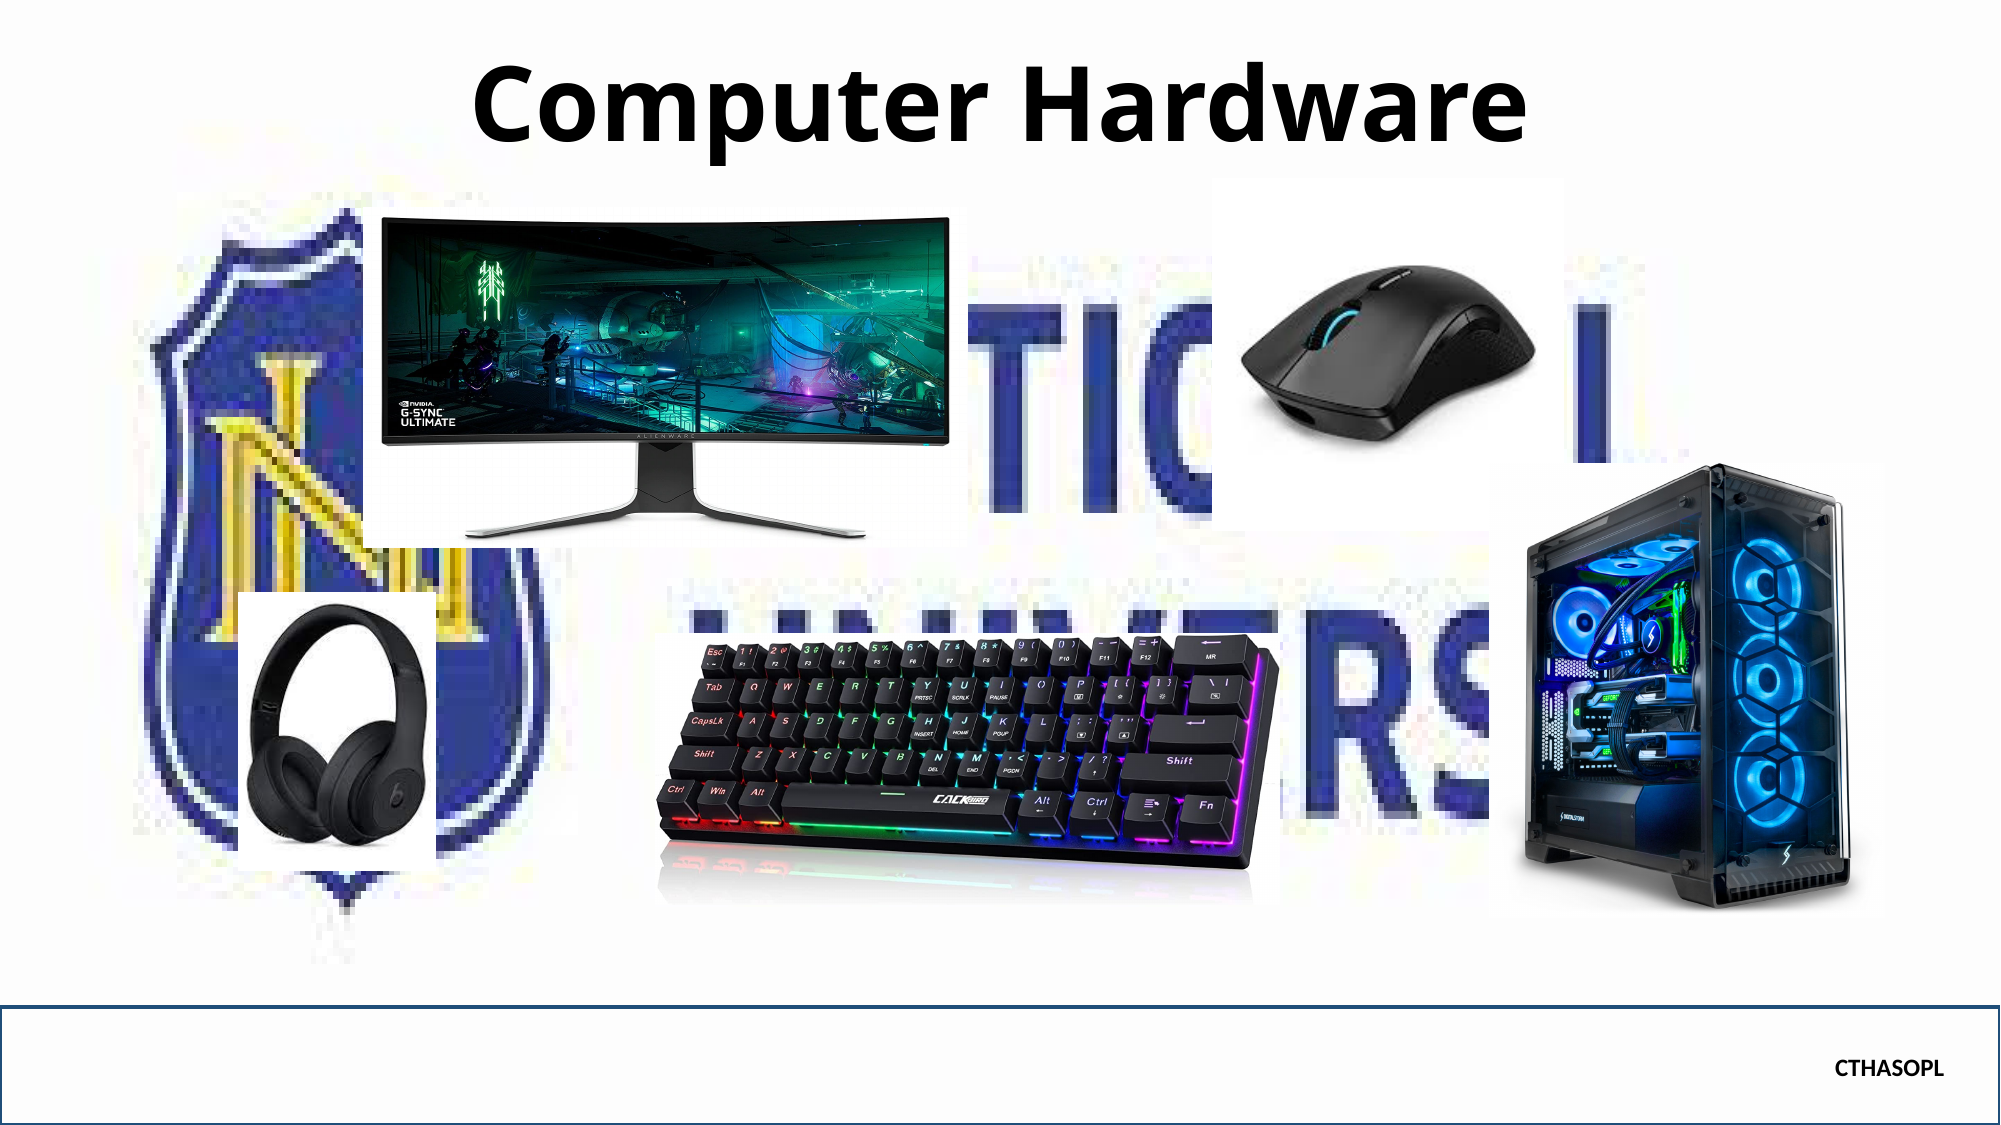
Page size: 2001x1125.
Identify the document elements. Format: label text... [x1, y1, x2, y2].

footer CTHASOPL [0, 1007, 2000, 1125]
picture [0, 0, 2000, 1007]
title Computer Hardware [249, 31, 1750, 172]
